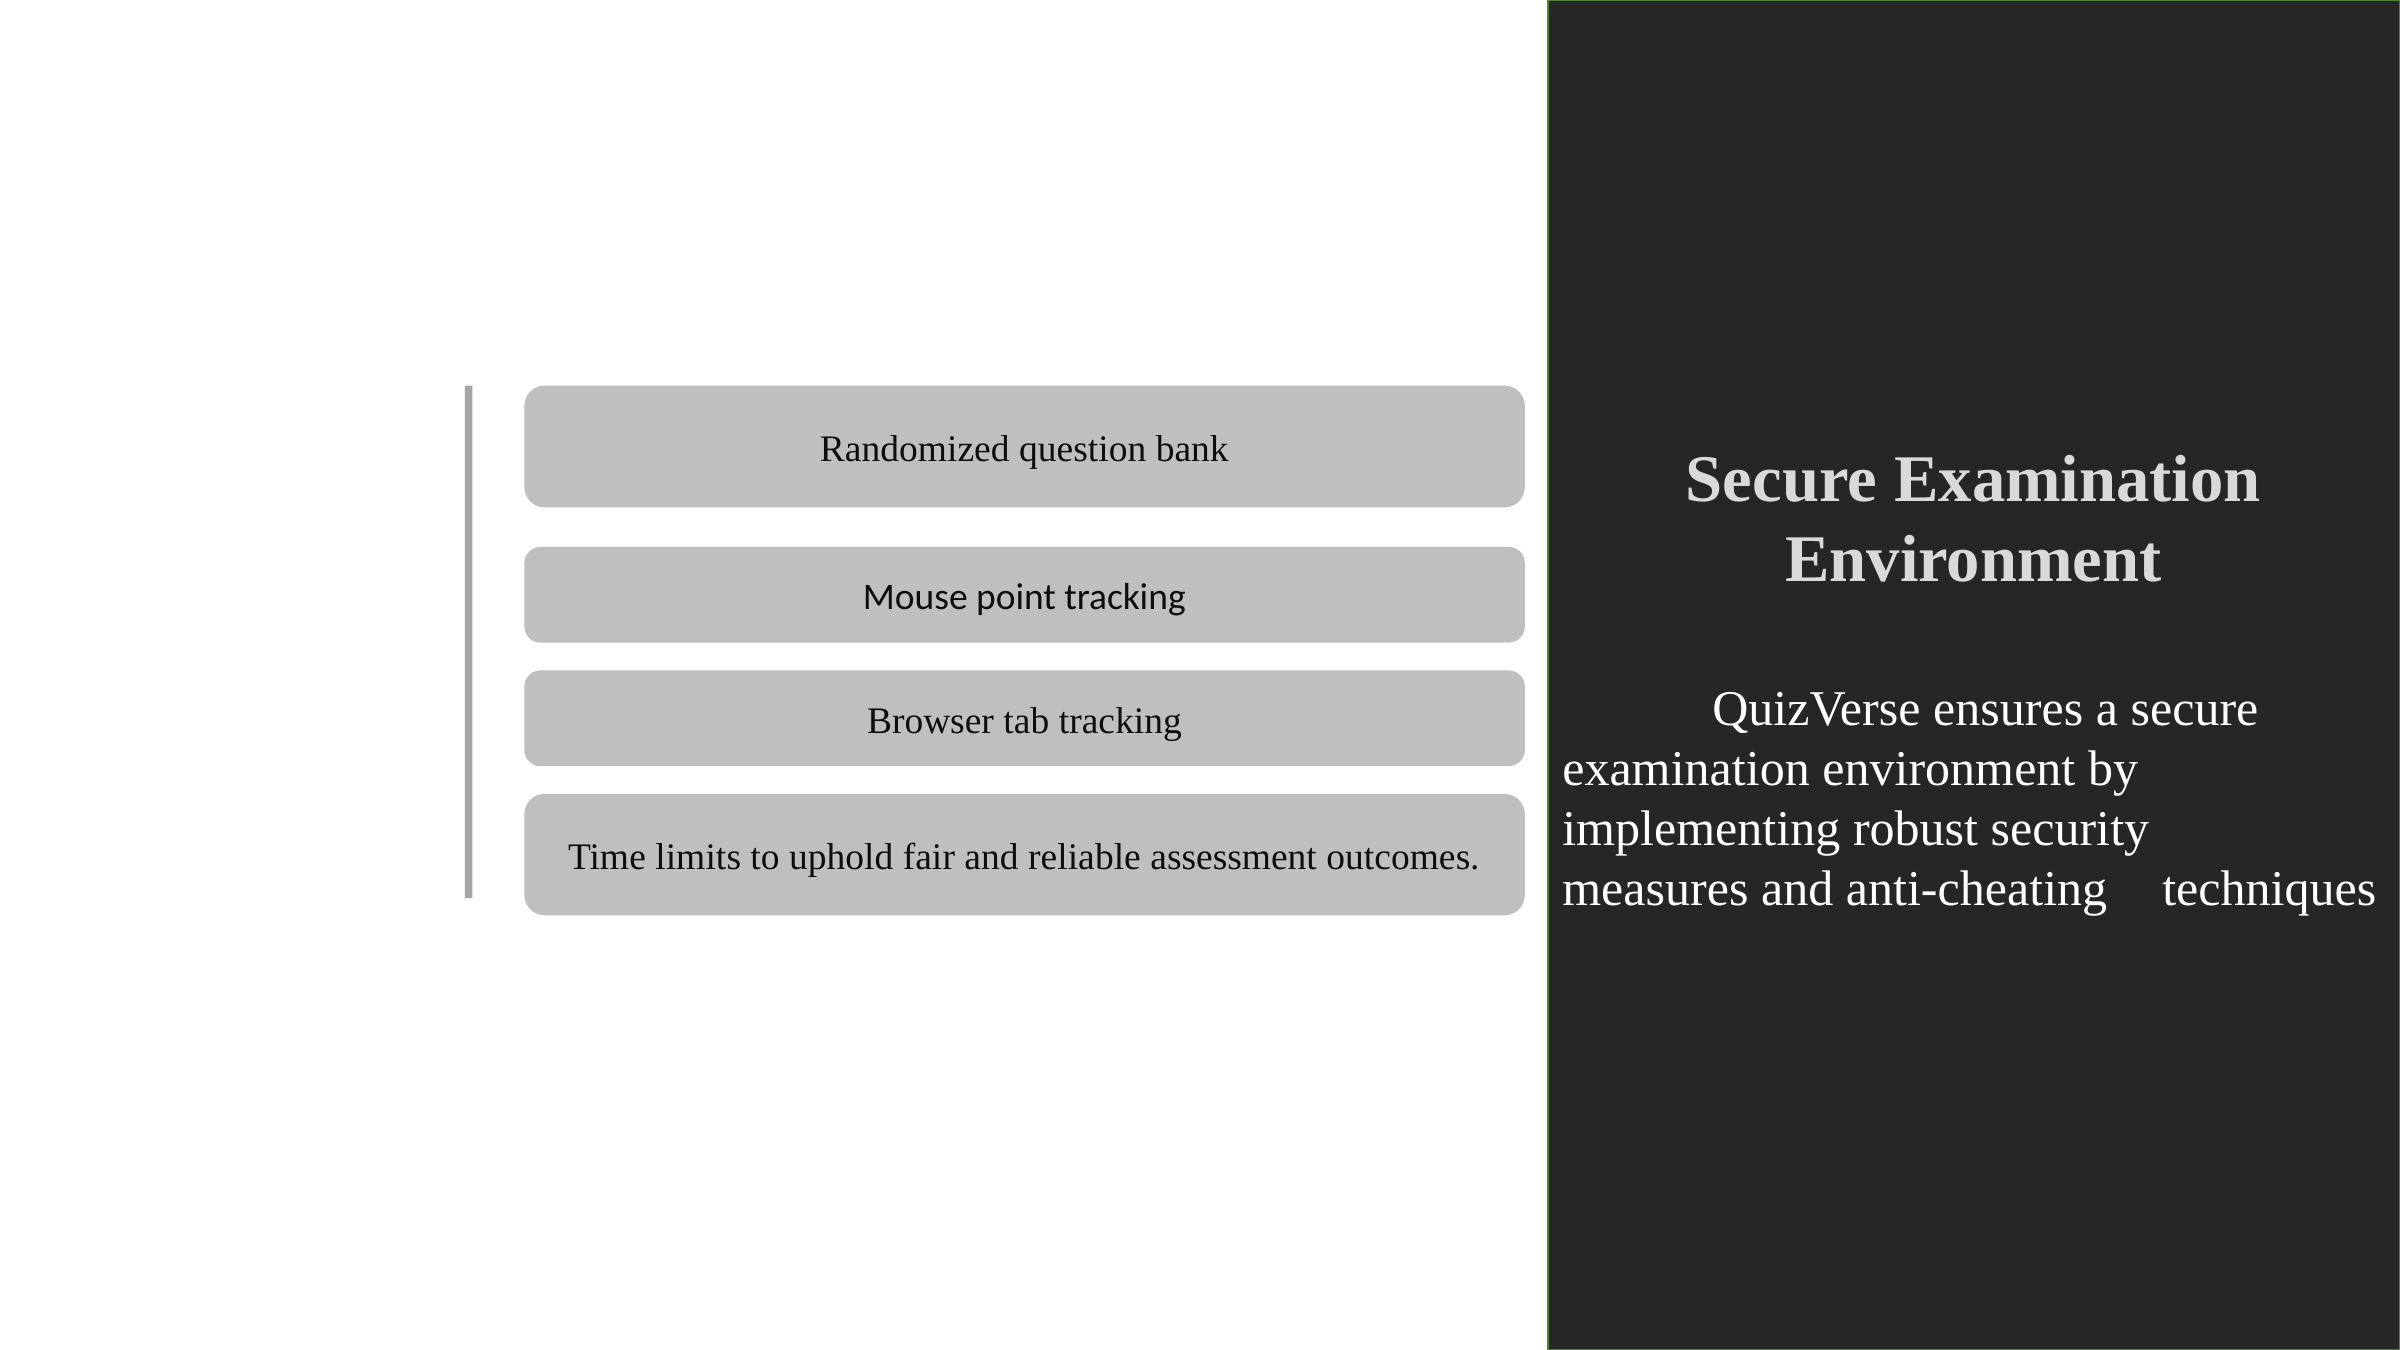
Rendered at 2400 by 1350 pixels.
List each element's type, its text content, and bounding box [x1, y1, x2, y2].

text_box [464, 385, 473, 899]
text_box Secure Examination Environment QuizVerse ensures a secure examination environment by implementing robust security measures and anti-cheating techniques [1547, 0, 2400, 1350]
text_box Randomized question bank [523, 384, 1526, 509]
text_box Browser tab tracking [523, 669, 1526, 768]
text_box Time limits to uphold fair and reliable assessment outcomes. [523, 792, 1526, 917]
text_box Mouse point tracking [523, 545, 1526, 644]
